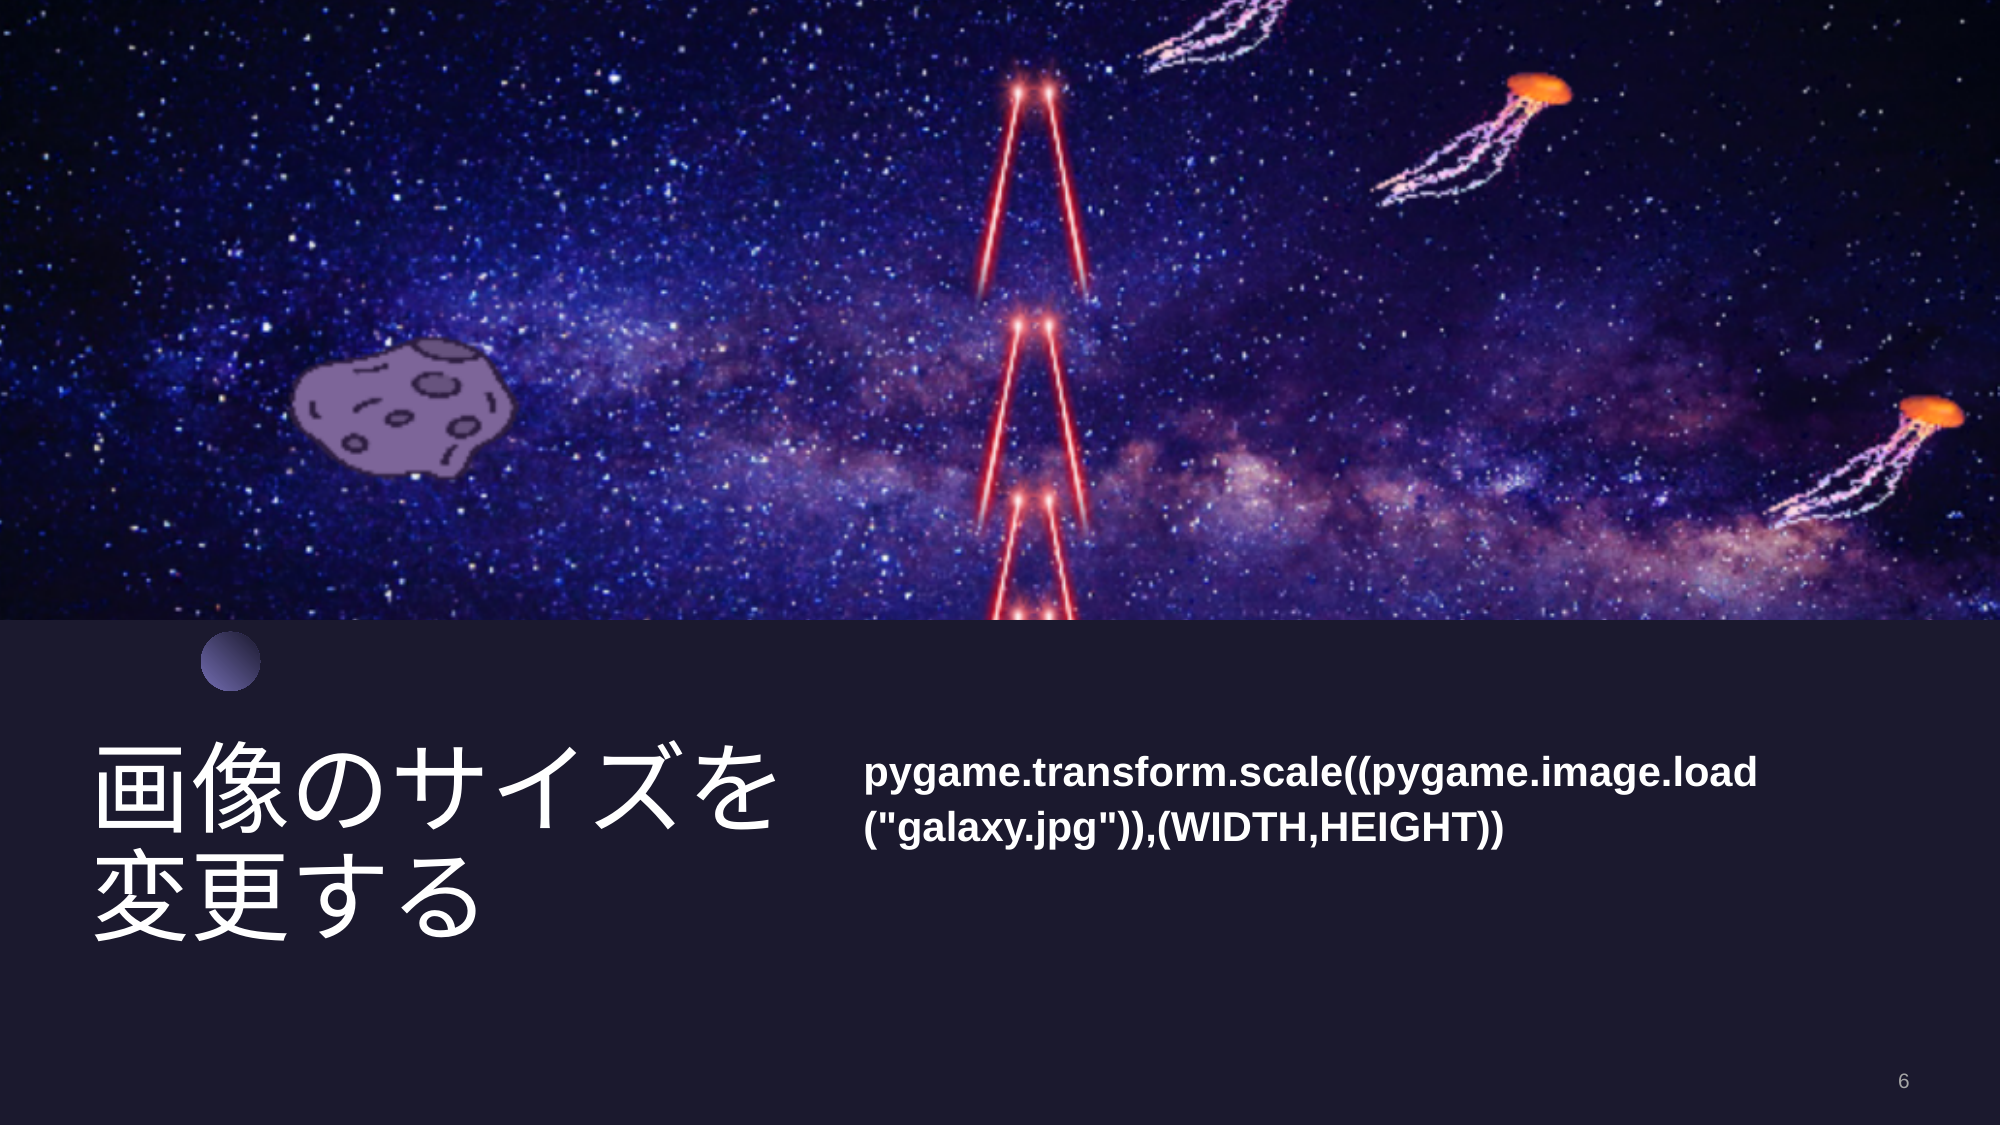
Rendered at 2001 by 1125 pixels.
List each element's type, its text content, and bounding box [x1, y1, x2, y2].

slide_number ‹#› [1632, 1067, 1910, 1093]
list pygame.transform.scale((pygame.image.load ("galaxy.jpg")),(WIDTH,HEIGHT)) [863, 739, 1884, 997]
picture [0, 0, 2000, 620]
title 画像のサイズを変更する [90, 739, 829, 996]
